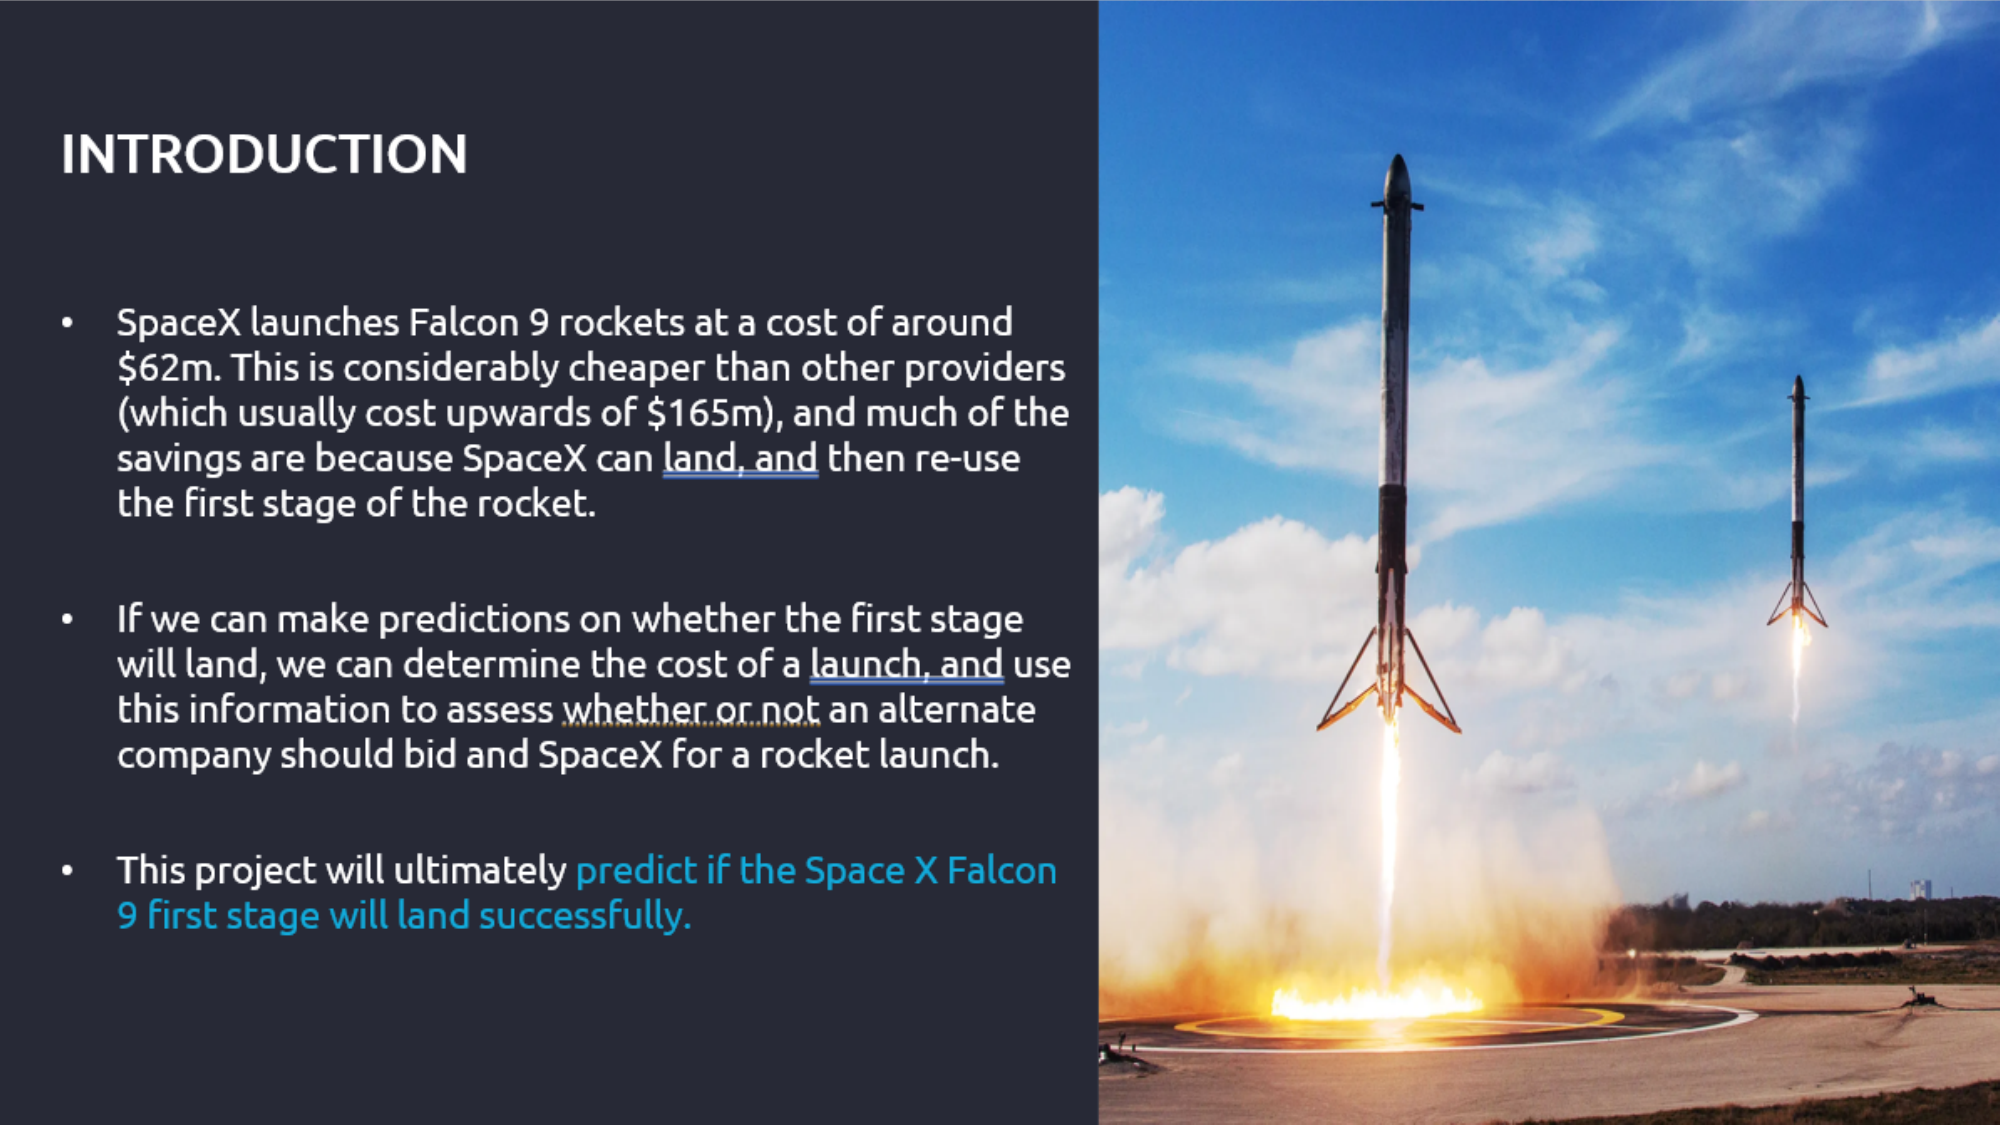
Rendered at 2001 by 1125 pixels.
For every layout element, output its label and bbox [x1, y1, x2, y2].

list [0, 0, 2000, 1125]
